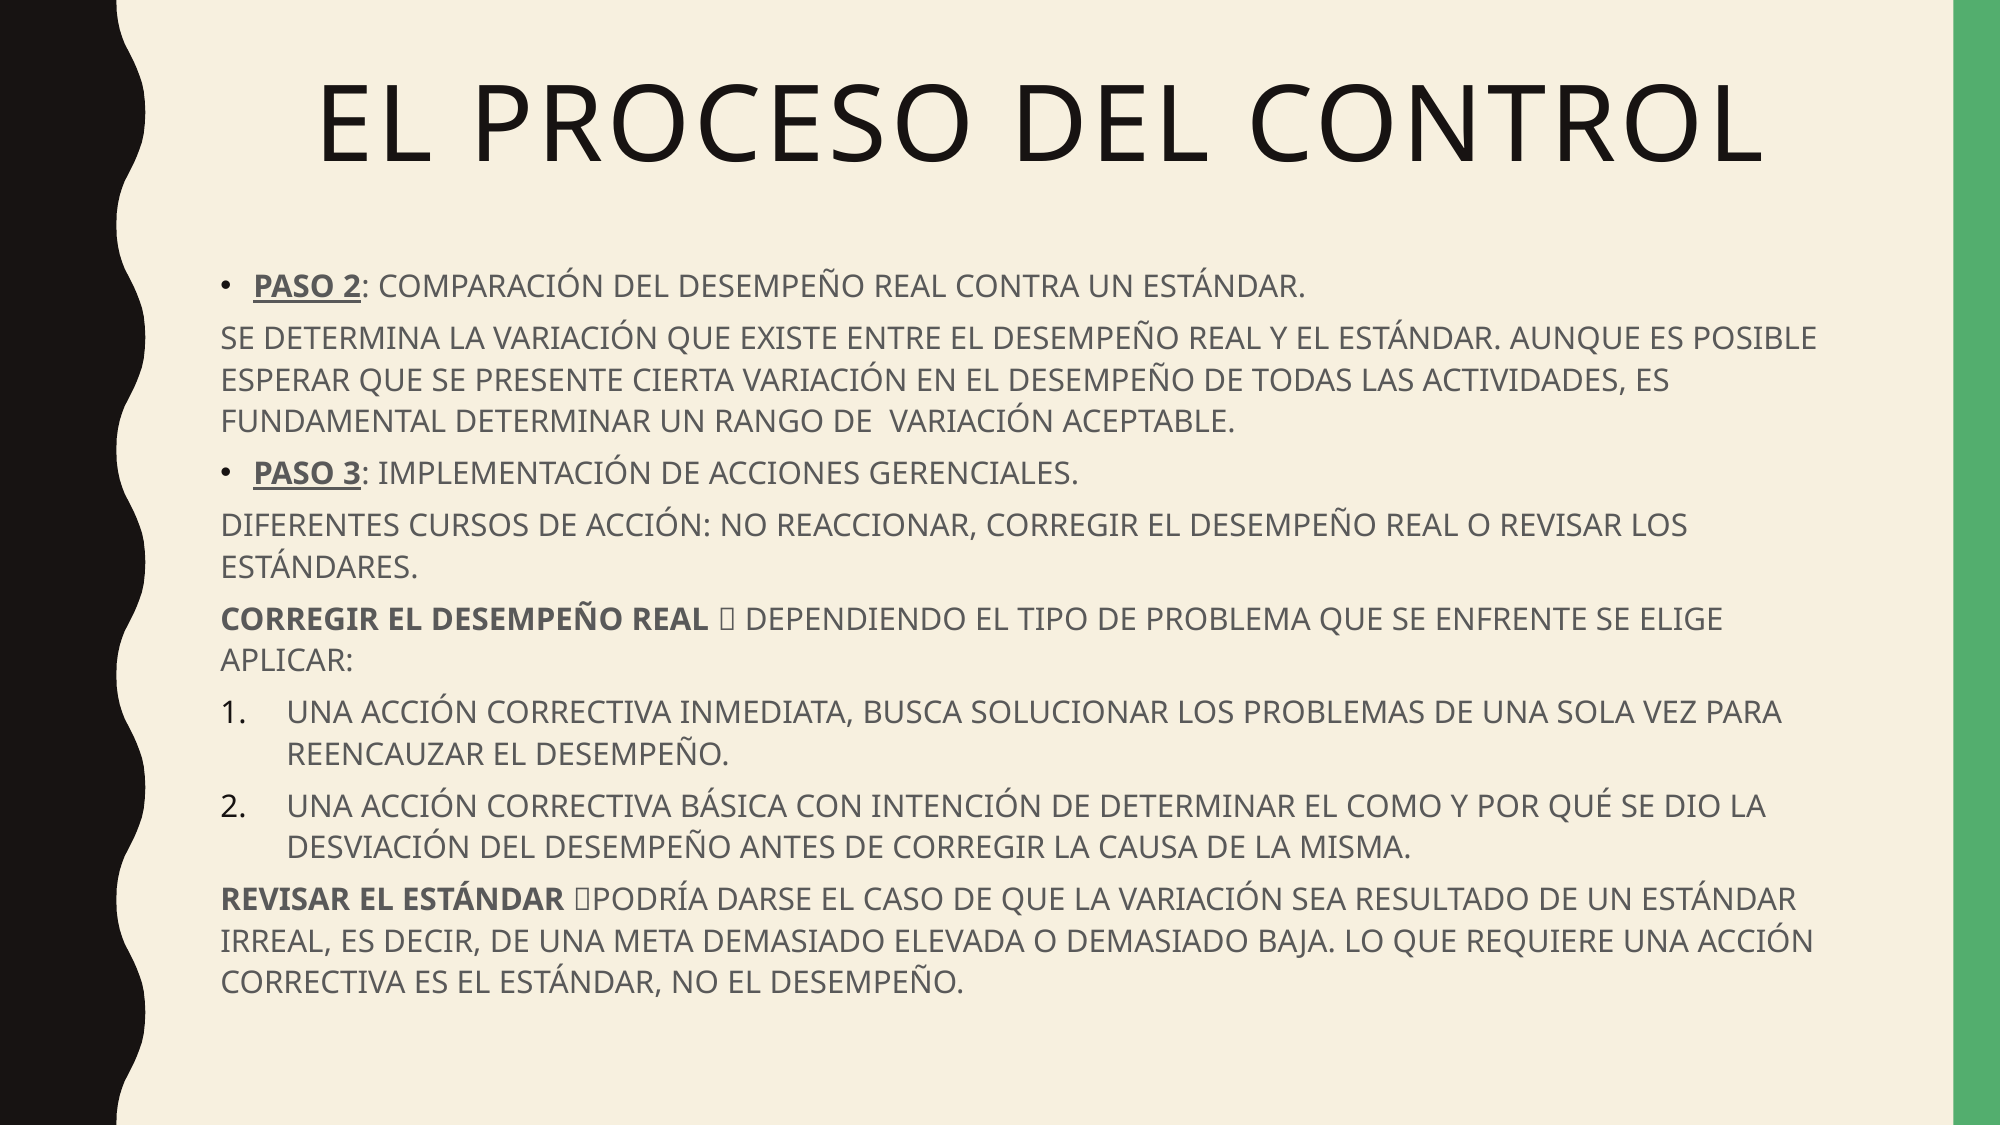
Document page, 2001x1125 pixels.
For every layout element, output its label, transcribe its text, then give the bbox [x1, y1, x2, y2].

title EL PROCESO DEL CONTROL [205, 62, 1875, 255]
list PASO 2: COMPARACIÓN DEL DESEMPEÑO REAL CONTRA UN ESTÁNDAR. SE DETERMINA LA VARIACIÓN QUE EXISTE ENTRE EL DESEMPEÑO REAL Y EL ESTÁNDAR. AUNQUE ES POSIBLE ESPERAR QUE SE PRESENTE CIERTA VARIACIÓN EN EL DESEMPEÑO DE TODAS LAS ACTIVIDADES, ES FUNDAMENTAL DETERMINAR UN RANGO DE VARIACIÓN ACEPTABLE. PASO 3: IMPLEMENTACIÓN DE ACCIONES GERENCIALES. DIFERENTES CURSOS DE ACCIÓN: NO REACCIONAR, CORREGIR EL DESEMPEÑO REAL O REVISAR LOS ESTÁNDARES. CORREGIR EL DESEMPEÑO REAL  DEPENDIENDO EL TIPO DE PROBLEMA QUE SE ENFRENTE SE ELIGE APLICAR: UNA ACCIÓN CORRECTIVA INMEDIATA, BUSCA SOLUCIONAR LOS PROBLEMAS DE UNA SOLA VEZ PARA REENCAUZAR EL DESEMPEÑO. UNA ACCIÓN CORRECTIVA BÁSICA CON INTENCIÓN DE DETERMINAR EL COMO Y POR QUÉ SE DIO LA DESVIACIÓN DEL DESEMPEÑO ANTES DE CORREGIR LA CAUSA DE LA MISMA. REVISAR EL ESTÁNDAR PODRÍA DARSE EL CASO DE QUE LA VARIACIÓN SEA RESULTADO DE UN ESTÁNDAR IRREAL, ES DECIR, DE UNA META DEMASIADO ELEVADA O DEMASIADO BAJA. LO QUE REQUIERE UNA ACCIÓN CORRECTIVA ES EL ESTÁNDAR, NO EL DESEMPEÑO. [205, 255, 1875, 1010]
